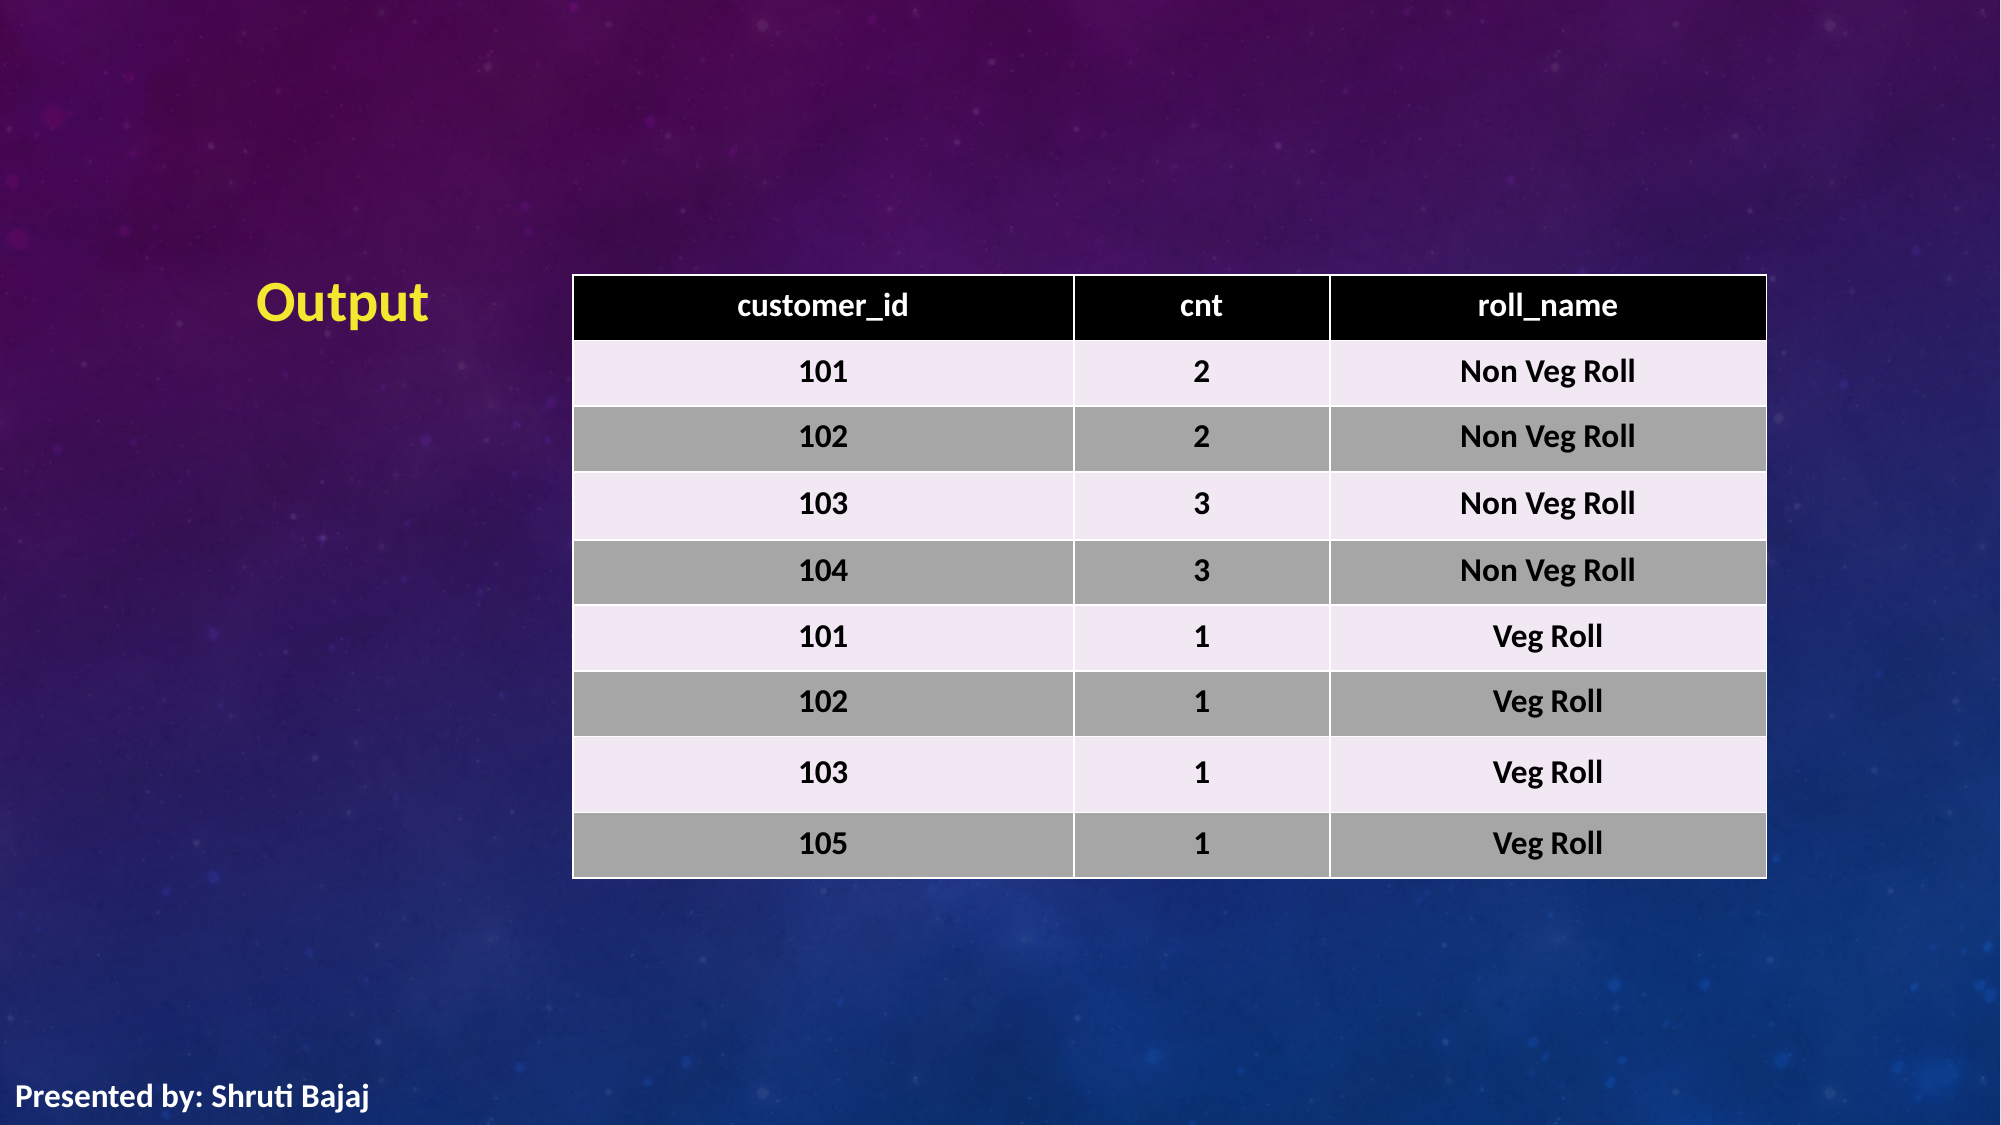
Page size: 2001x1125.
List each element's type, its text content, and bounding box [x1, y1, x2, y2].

table_cell Non Veg Roll [1331, 341, 1766, 405]
table_cell 1 [1075, 672, 1329, 736]
table_cell Non Veg Roll [1331, 541, 1766, 604]
picture [0, 0, 2001, 1125]
table_cell 104 [574, 541, 1073, 604]
table_cell 101 [574, 606, 1073, 670]
table_cell 105 [574, 813, 1073, 877]
table_cell 103 [574, 473, 1073, 539]
table_cell Veg Roll [1331, 672, 1766, 736]
table_cell Non Veg Roll [1331, 473, 1766, 539]
footer Presented by: Shruti Bajaj [0, 1062, 1284, 1125]
table_cell Non Veg Roll [1331, 407, 1766, 471]
table_cell 1 [1075, 813, 1329, 877]
table_cell 101 [574, 341, 1073, 405]
table_cell 3 [1075, 473, 1329, 539]
table_header cnt [1075, 276, 1329, 340]
table_cell 3 [1075, 541, 1329, 604]
table_cell 103 [574, 737, 1073, 812]
table_cell Veg Roll [1331, 813, 1766, 877]
table_cell 2 [1075, 407, 1329, 471]
table_cell 2 [1075, 341, 1329, 405]
table_cell 1 [1075, 606, 1329, 670]
table_cell 102 [574, 672, 1073, 736]
table_cell Veg Roll [1331, 737, 1766, 812]
table_cell 102 [574, 407, 1073, 471]
table_cell 1 [1075, 737, 1329, 812]
table_cell Veg Roll [1331, 606, 1766, 670]
list Output [233, 301, 454, 385]
table_header roll_name [1331, 276, 1766, 340]
table_header customer_id [574, 276, 1073, 340]
